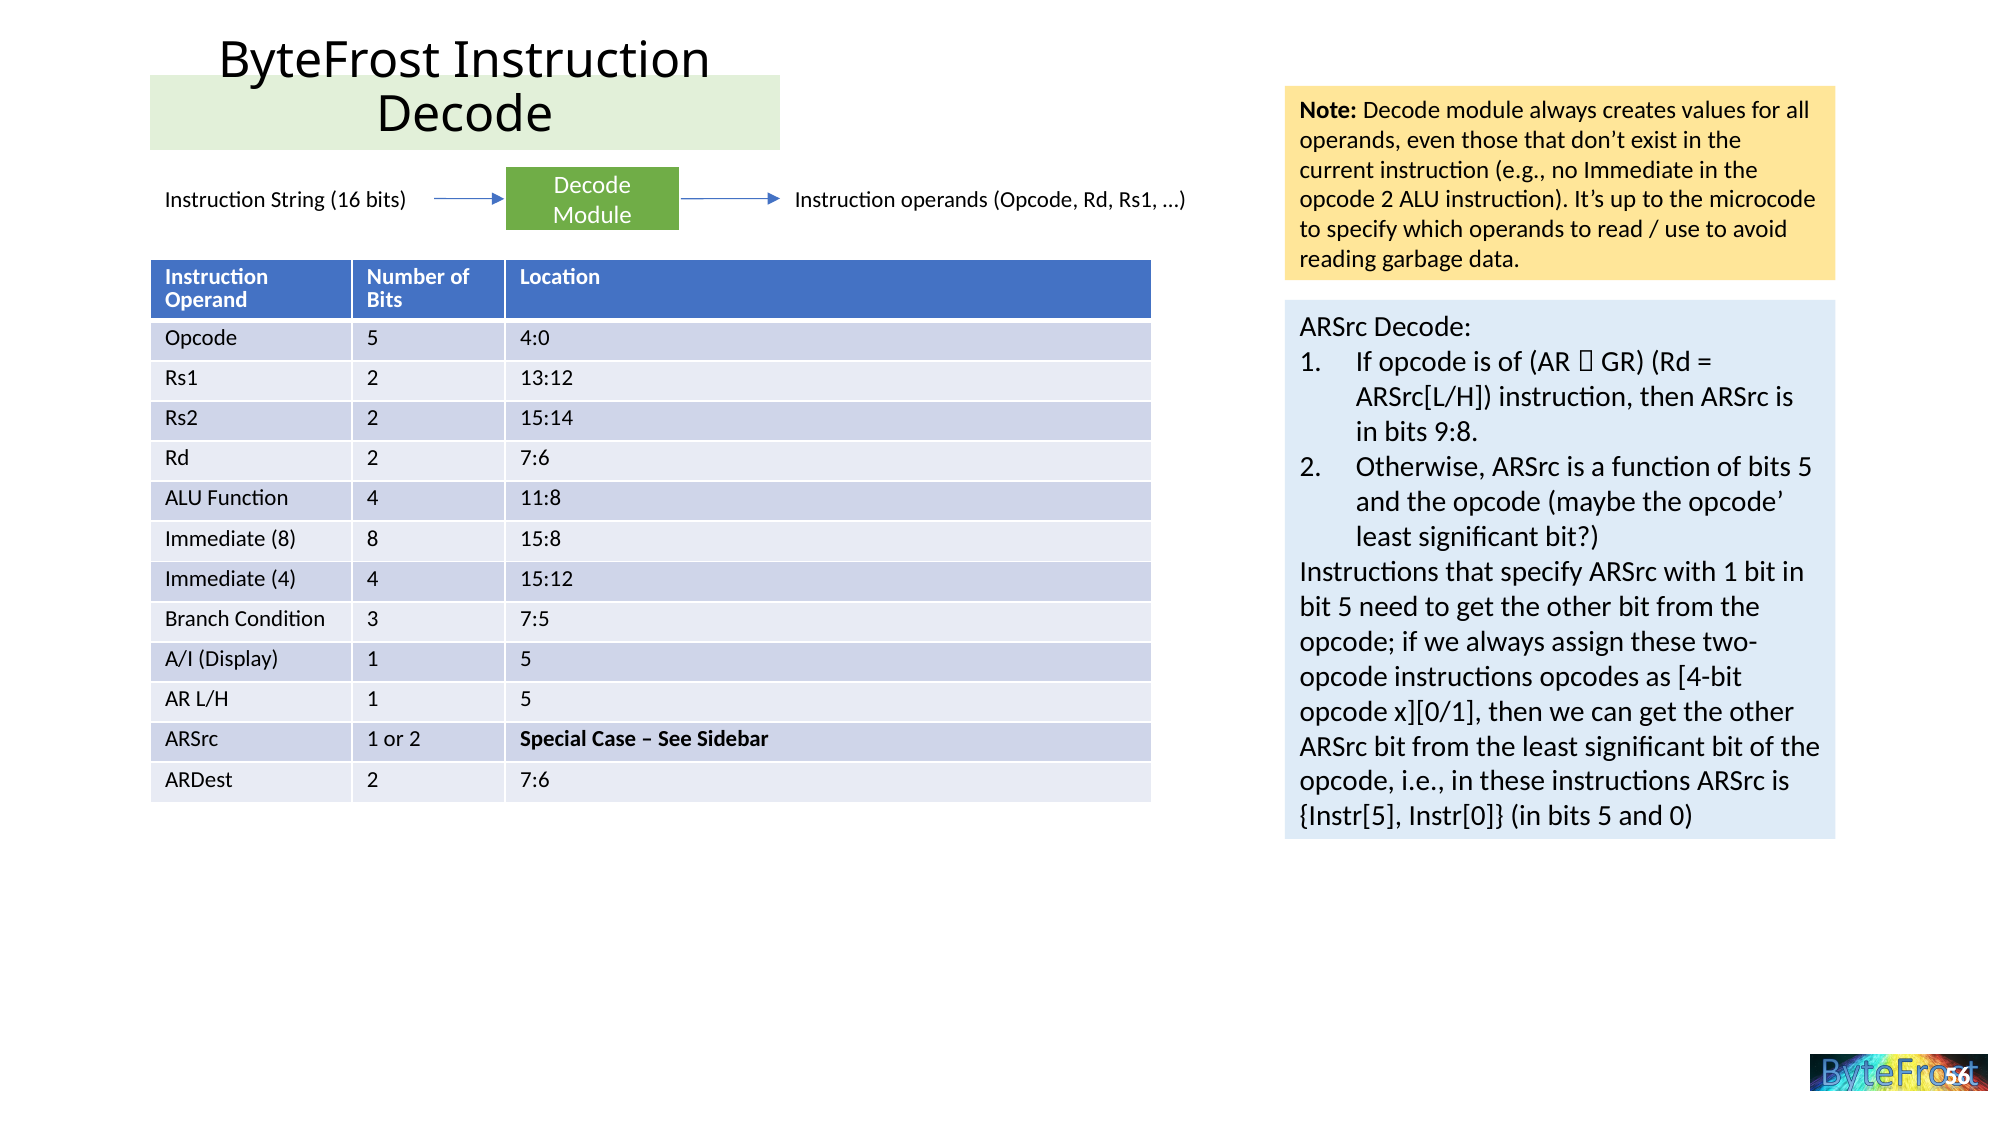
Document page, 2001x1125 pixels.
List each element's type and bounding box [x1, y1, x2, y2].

table_cell [506, 402, 1151, 440]
table_cell [151, 362, 351, 400]
table_cell [506, 643, 1151, 681]
table_cell [506, 763, 1151, 802]
text_box [150, 164, 1208, 234]
table_cell [353, 362, 504, 400]
table_cell [353, 683, 504, 721]
table_cell [151, 562, 351, 601]
table_cell [353, 482, 504, 520]
table_cell [353, 723, 504, 761]
table_cell [353, 603, 504, 641]
table_cell [151, 603, 351, 641]
table_cell [353, 323, 504, 360]
table_cell [151, 482, 351, 520]
table_cell [506, 482, 1151, 520]
table_cell [151, 683, 351, 721]
table_cell [353, 643, 504, 681]
table_cell [151, 522, 351, 561]
table_cell [506, 323, 1151, 360]
title [150, 75, 780, 150]
table_cell [506, 683, 1151, 721]
table_cell [353, 562, 504, 601]
table_cell [353, 522, 504, 561]
table_cell [151, 723, 351, 761]
table_cell [353, 442, 504, 480]
table_cell [151, 402, 351, 440]
text_box [1284, 299, 1836, 839]
table_cell [151, 323, 351, 360]
table_cell [506, 442, 1151, 480]
table_header [151, 260, 351, 318]
table_cell [506, 362, 1151, 400]
table_header [353, 260, 504, 318]
table_cell [353, 402, 504, 440]
text_box [1284, 85, 1836, 281]
table_cell [151, 442, 351, 480]
table_cell [506, 562, 1151, 601]
table_cell [151, 643, 351, 681]
table_header [506, 260, 1151, 318]
table_cell [506, 723, 1151, 761]
table_cell [506, 603, 1151, 641]
table_cell [151, 763, 351, 802]
picture [1810, 1054, 1988, 1091]
table_cell [353, 763, 504, 802]
table_cell [506, 522, 1151, 561]
